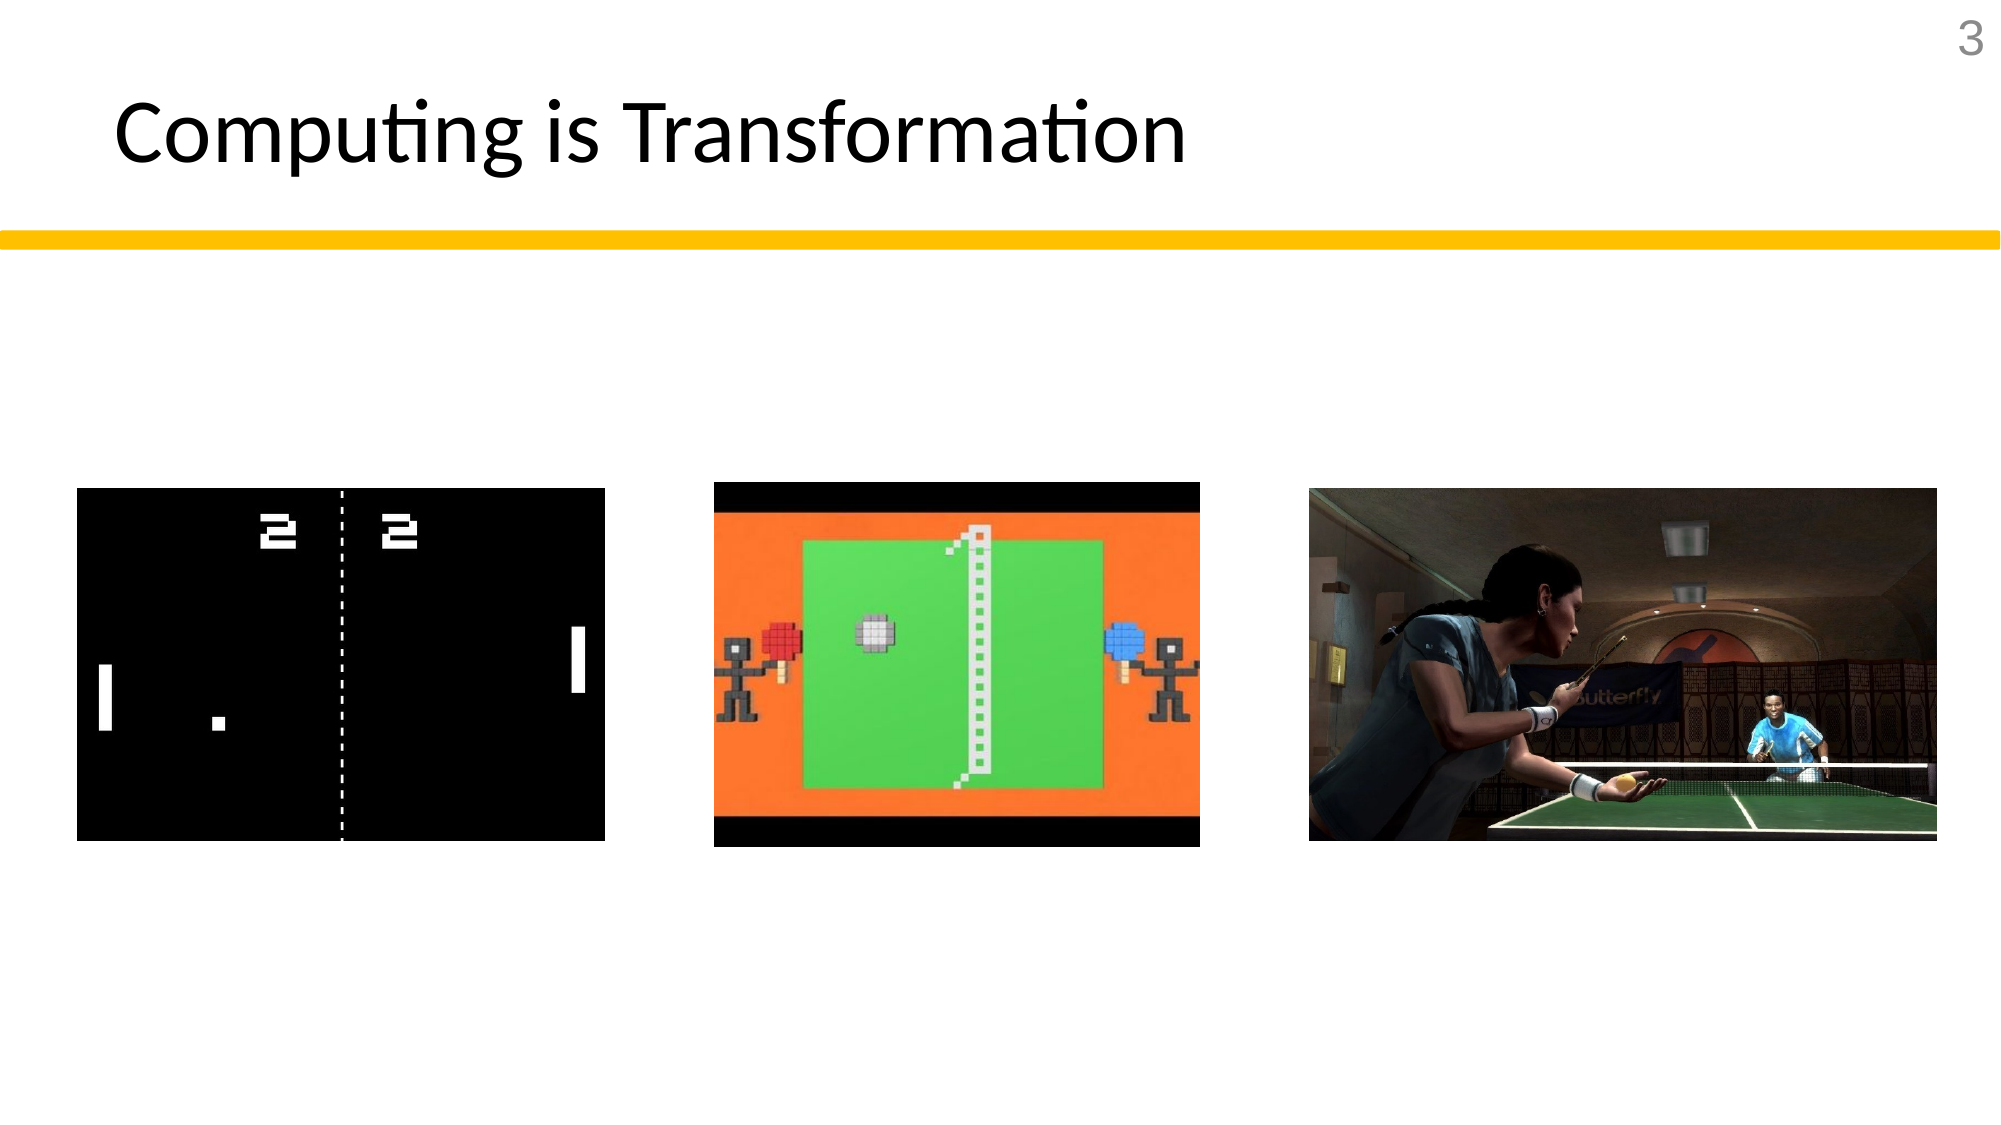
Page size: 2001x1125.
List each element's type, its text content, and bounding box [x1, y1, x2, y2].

picture [76, 488, 605, 841]
picture [713, 482, 1200, 847]
title Computing is Transformation [99, 32, 1434, 220]
picture [1309, 488, 1937, 842]
slide_number 3 [1893, 0, 2000, 72]
